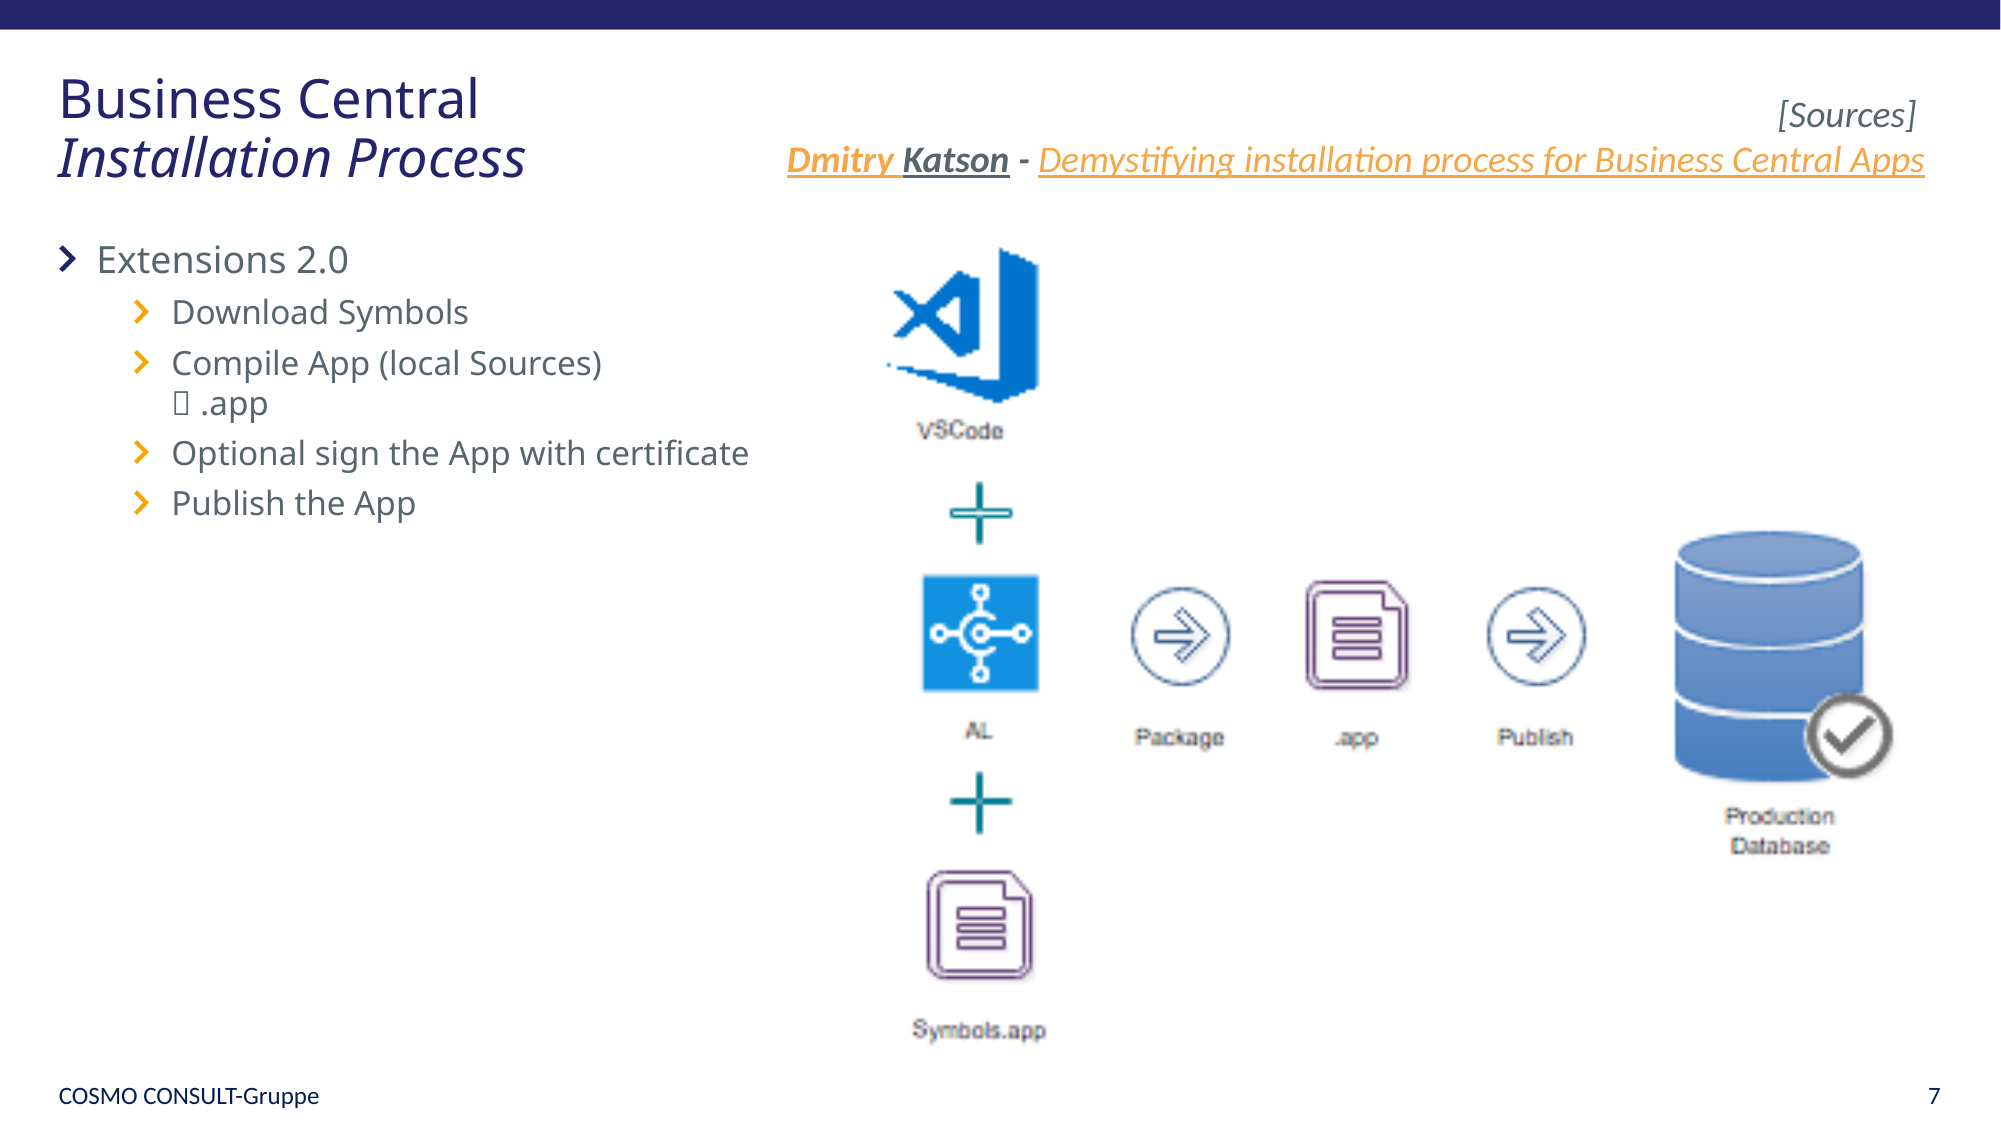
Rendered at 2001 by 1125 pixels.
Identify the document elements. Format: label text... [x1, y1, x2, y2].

picture [134, 299, 149, 324]
picture [134, 440, 149, 464]
picture [59, 245, 76, 272]
picture [862, 236, 1940, 1066]
text_box [Sources] Dmitry Katson - Demystifying installation process for Business Central Apps [606, 82, 1940, 188]
list Extensions 2.0 Download Symbols Compile App (local Sources)  .app Optional sign the App with certificate Publish the App [58, 235, 1941, 1040]
picture [134, 350, 149, 374]
title Business Central Installation Process [59, 59, 1940, 189]
picture [134, 490, 149, 515]
